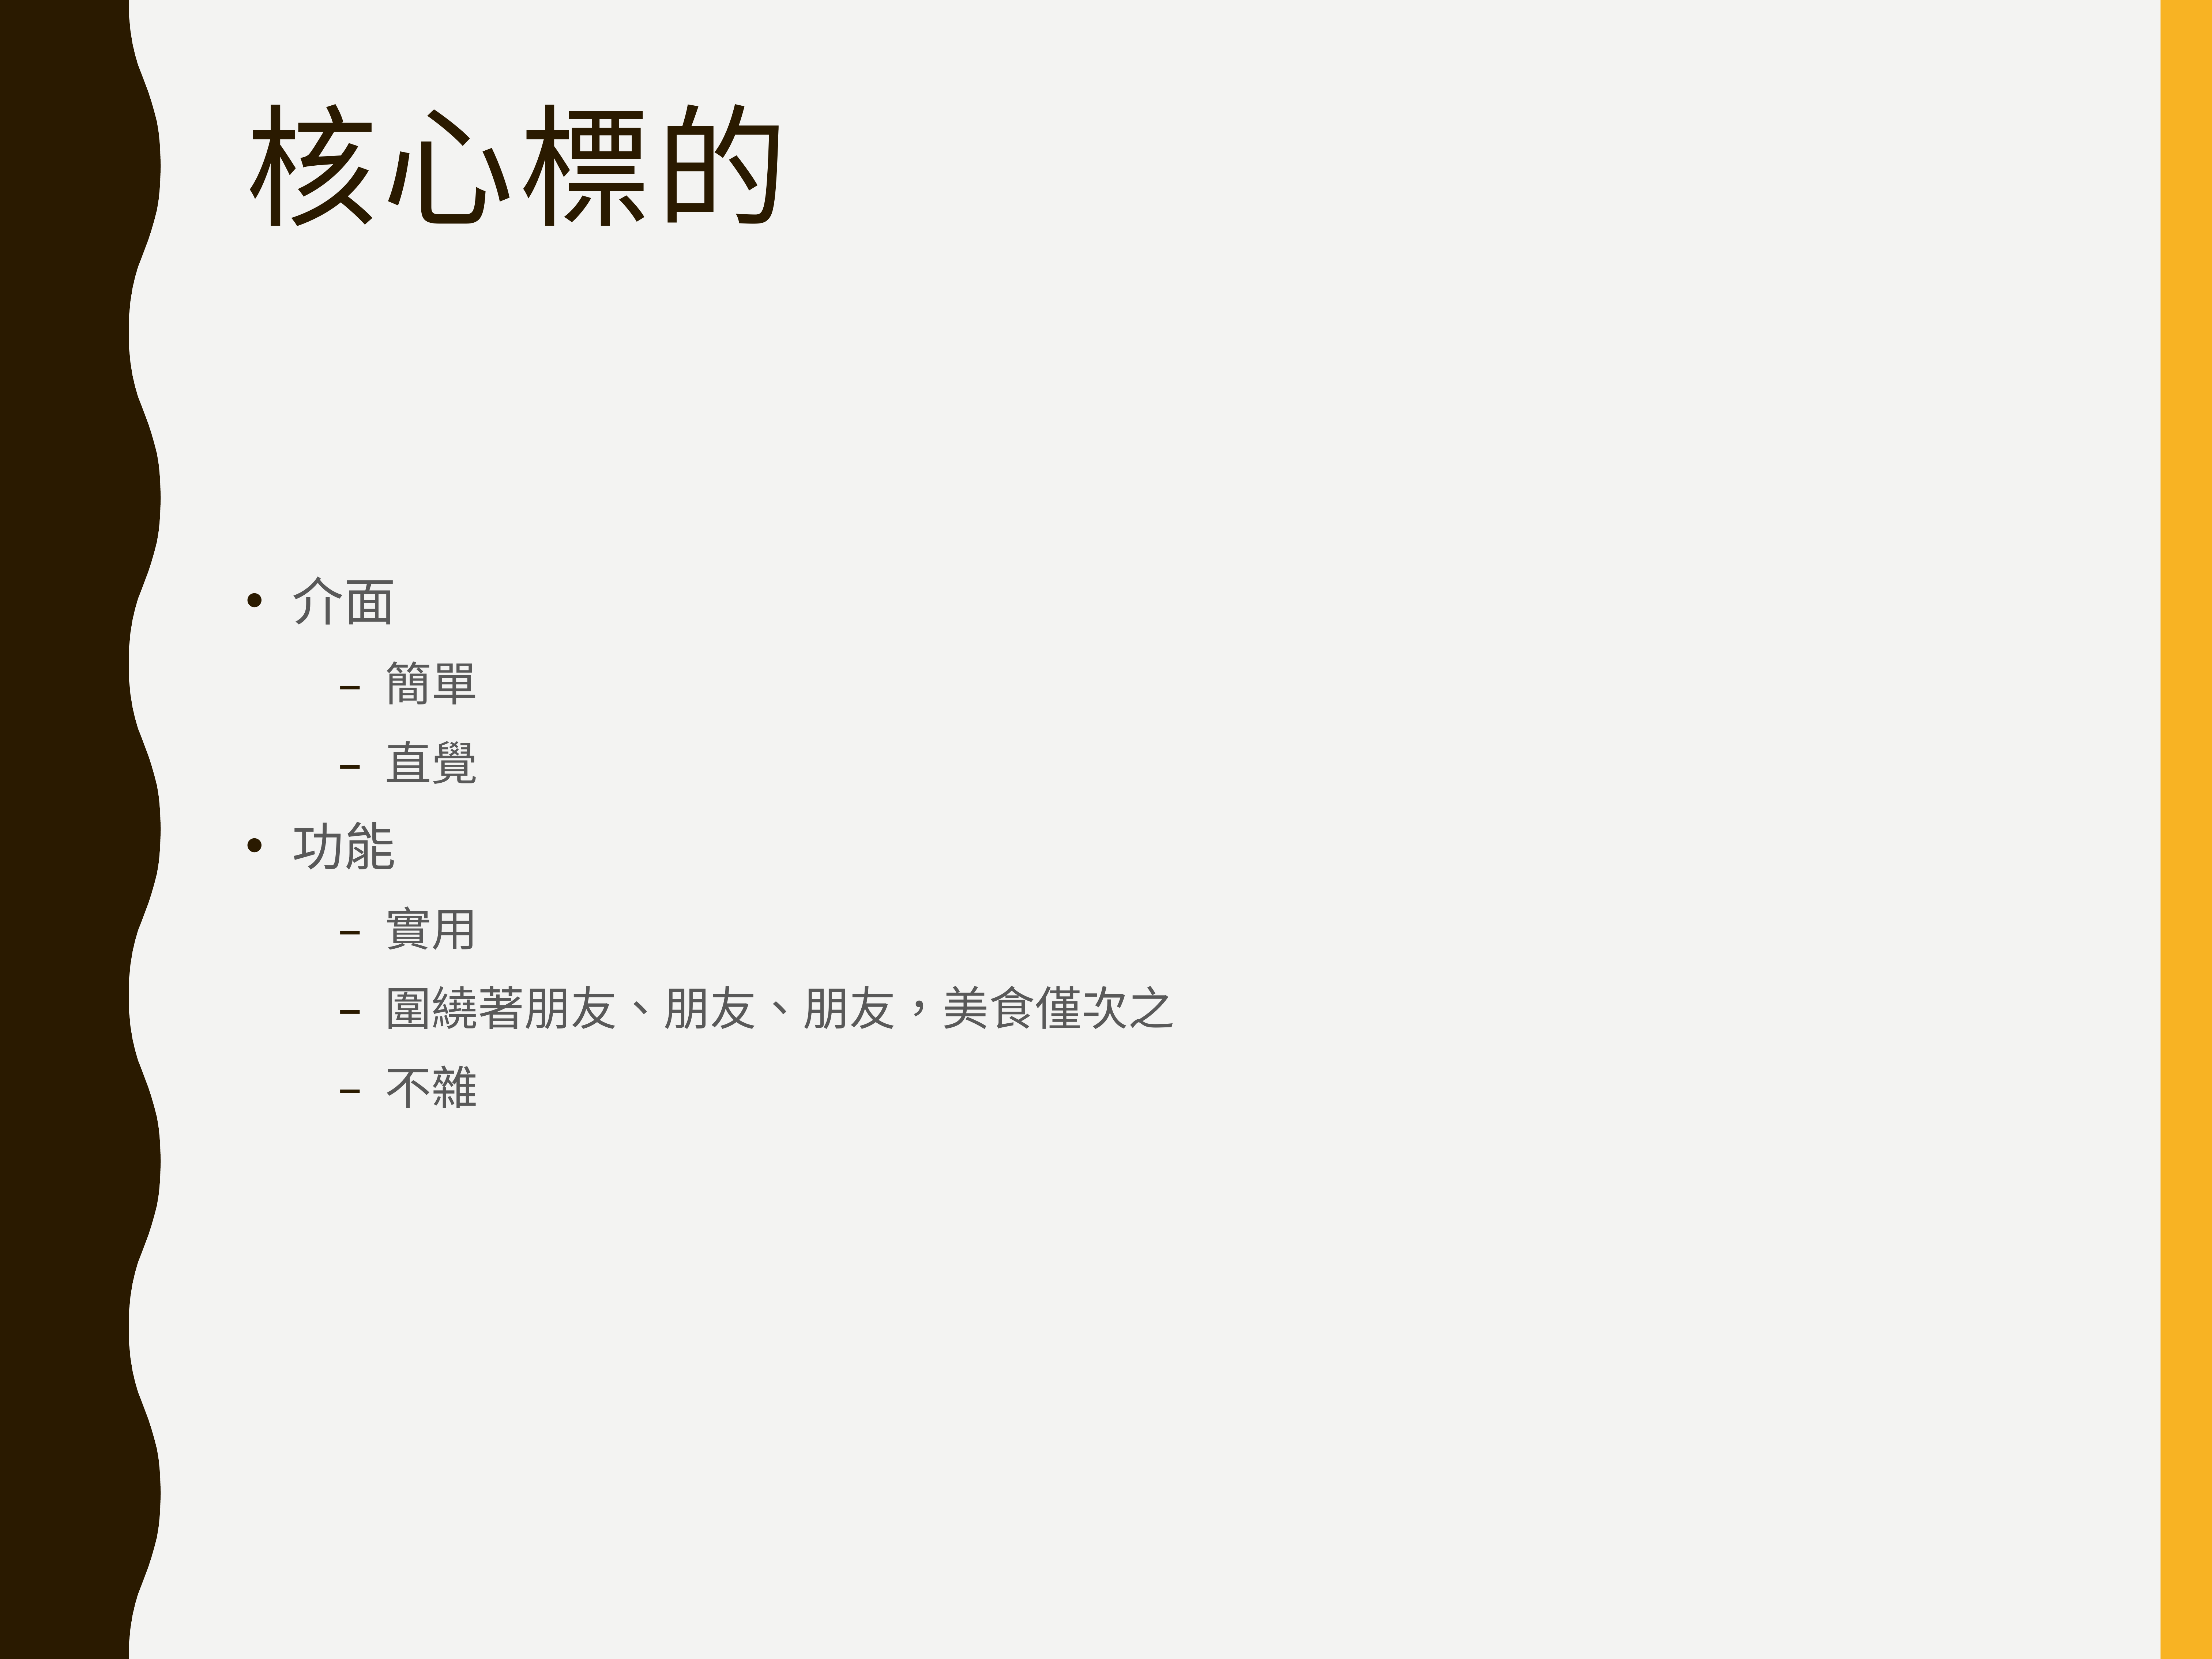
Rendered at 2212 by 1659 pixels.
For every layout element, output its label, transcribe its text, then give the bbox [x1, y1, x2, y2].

title 核心標的 [227, 92, 2074, 454]
list 介面 簡單 直覺 功能 實用 圍繞著朋友、朋友、朋友，美食僅次之 不雜 [227, 553, 2074, 1422]
